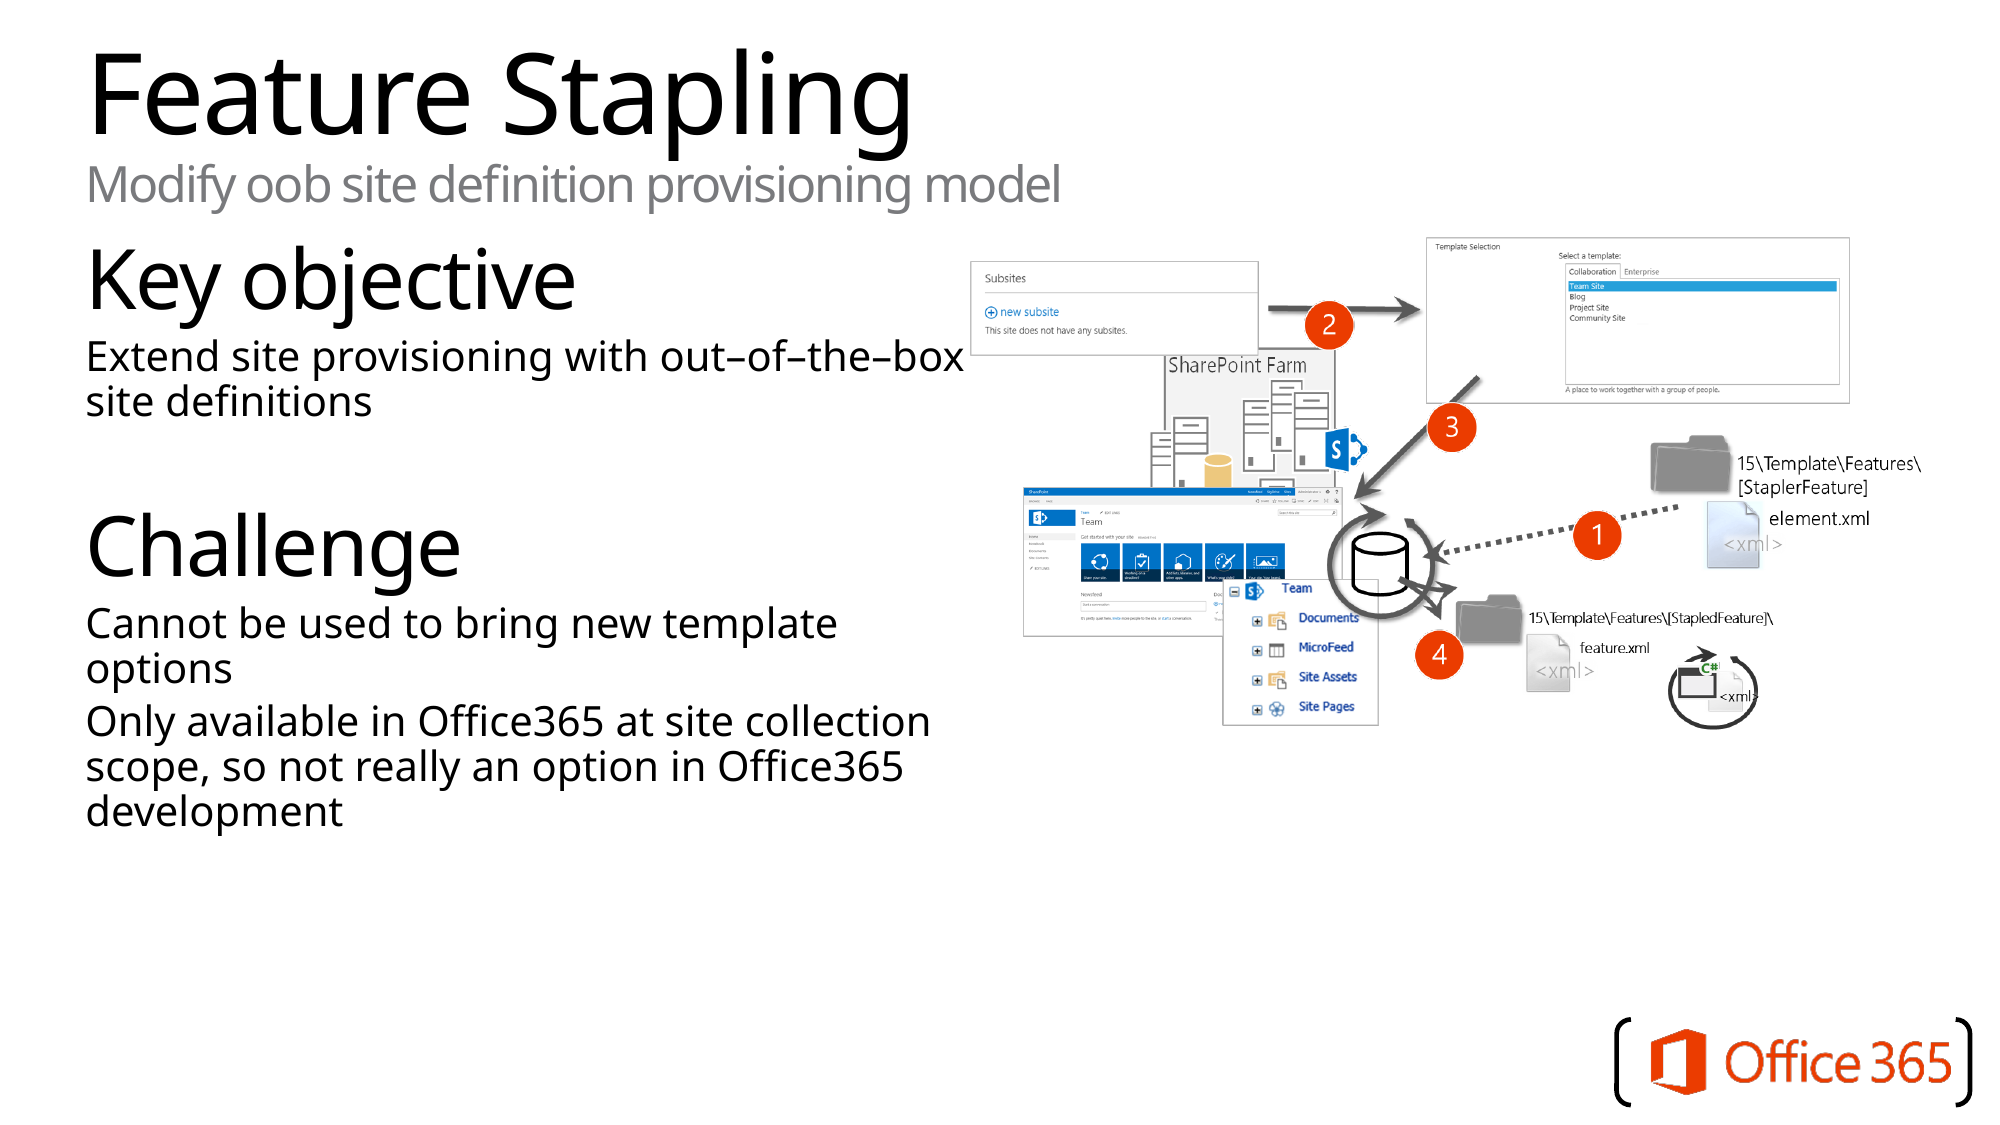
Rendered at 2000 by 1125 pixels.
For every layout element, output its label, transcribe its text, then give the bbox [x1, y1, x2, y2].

picture [970, 237, 1933, 730]
title Feature Stapling Modify oob site definition provisioning model [85, 37, 1914, 161]
picture [1622, 1000, 1978, 1124]
text_box [1615, 1018, 1971, 1106]
list Key objective Extend site provisioning with out–of–the–box site definitions Challenge Cannot be used to bring new template options Only available in Office365 at site collection scope, so not really an option in Office365 development [85, 241, 970, 642]
text_box [56, 162, 1970, 241]
